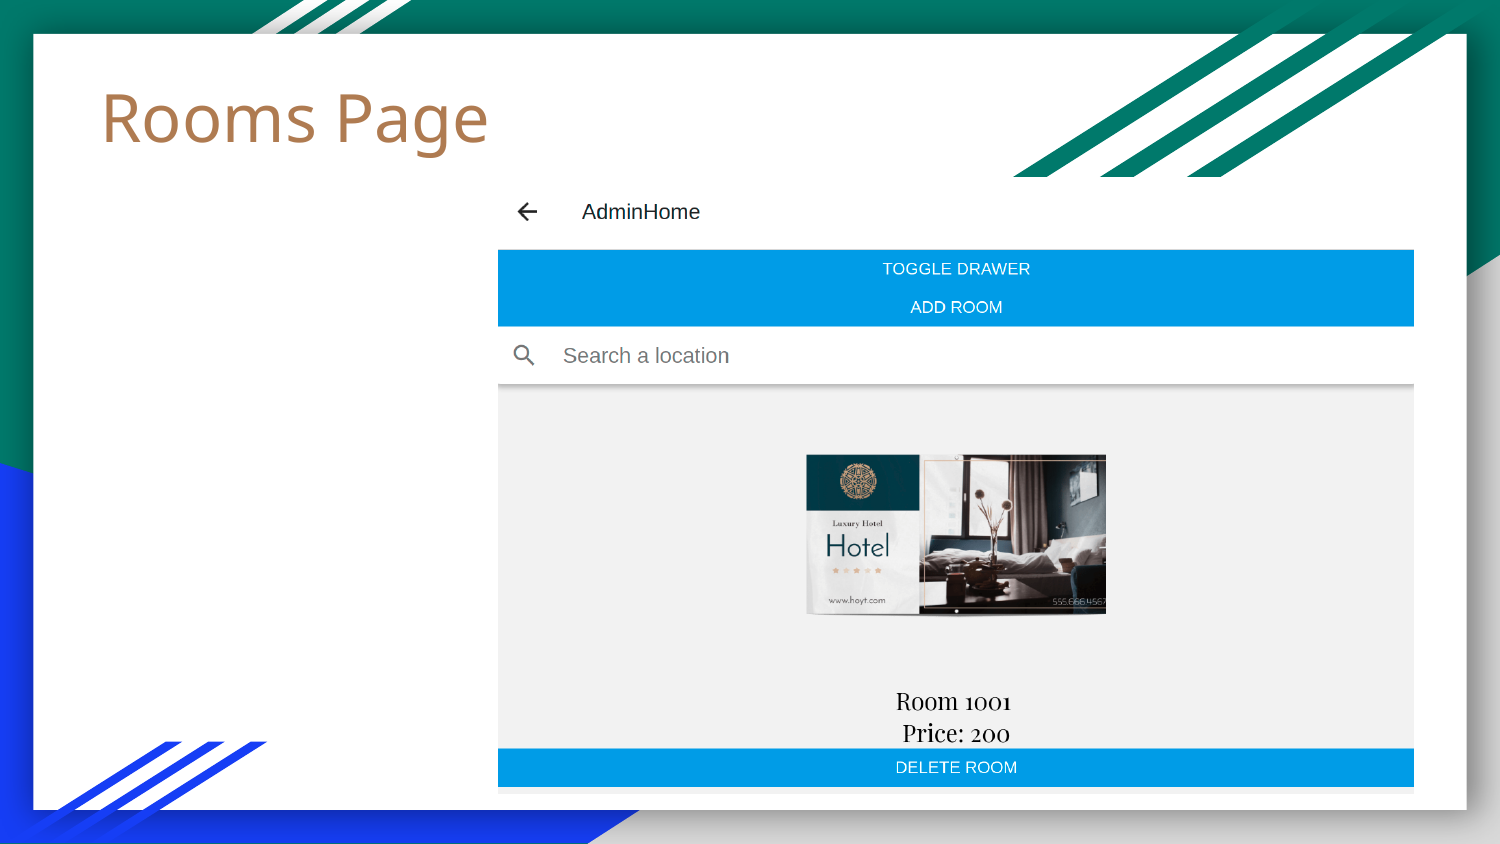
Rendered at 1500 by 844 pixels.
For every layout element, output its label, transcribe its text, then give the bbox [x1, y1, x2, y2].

picture [497, 788, 1414, 794]
picture [497, 327, 1414, 748]
title Rooms Page [51, 55, 541, 178]
picture [497, 177, 1414, 249]
